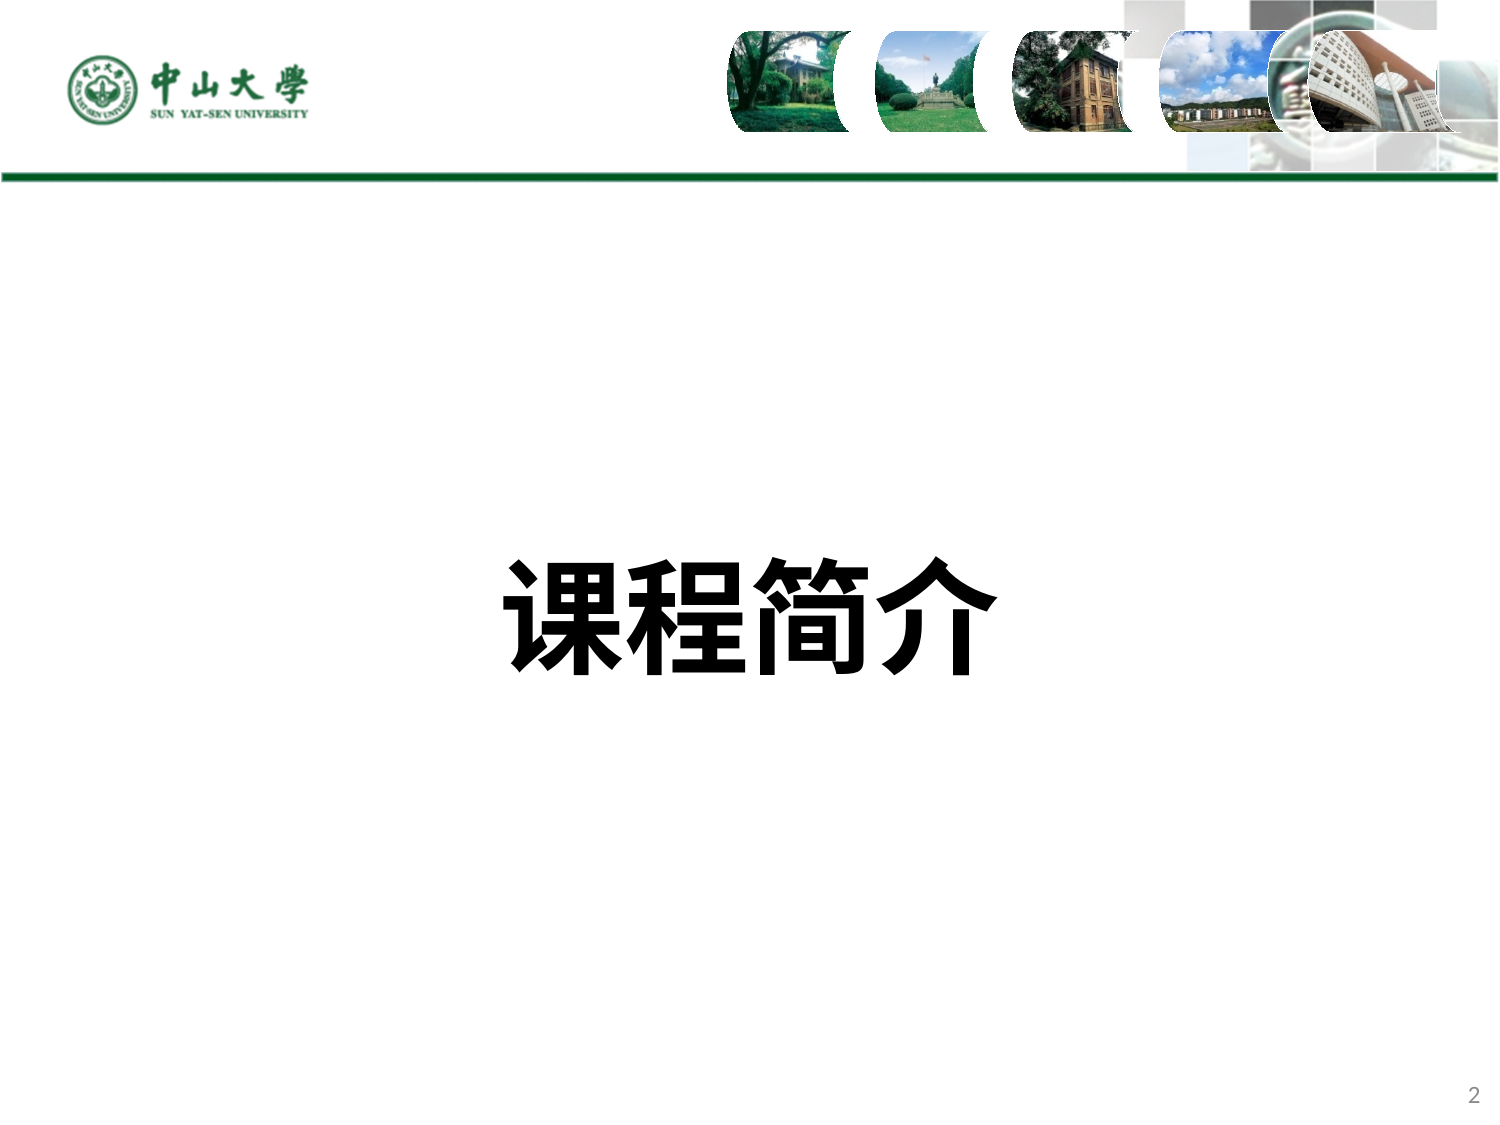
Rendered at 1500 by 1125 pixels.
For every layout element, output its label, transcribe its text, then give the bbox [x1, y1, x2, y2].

picture [0, 171, 1500, 184]
picture [874, 30, 990, 132]
picture [1308, 30, 1456, 132]
text_box 课程简介 [485, 532, 1015, 697]
picture [1158, 31, 1285, 132]
picture [1011, 31, 1135, 132]
slide_number 2 [1158, 1064, 1496, 1124]
picture [726, 31, 851, 132]
